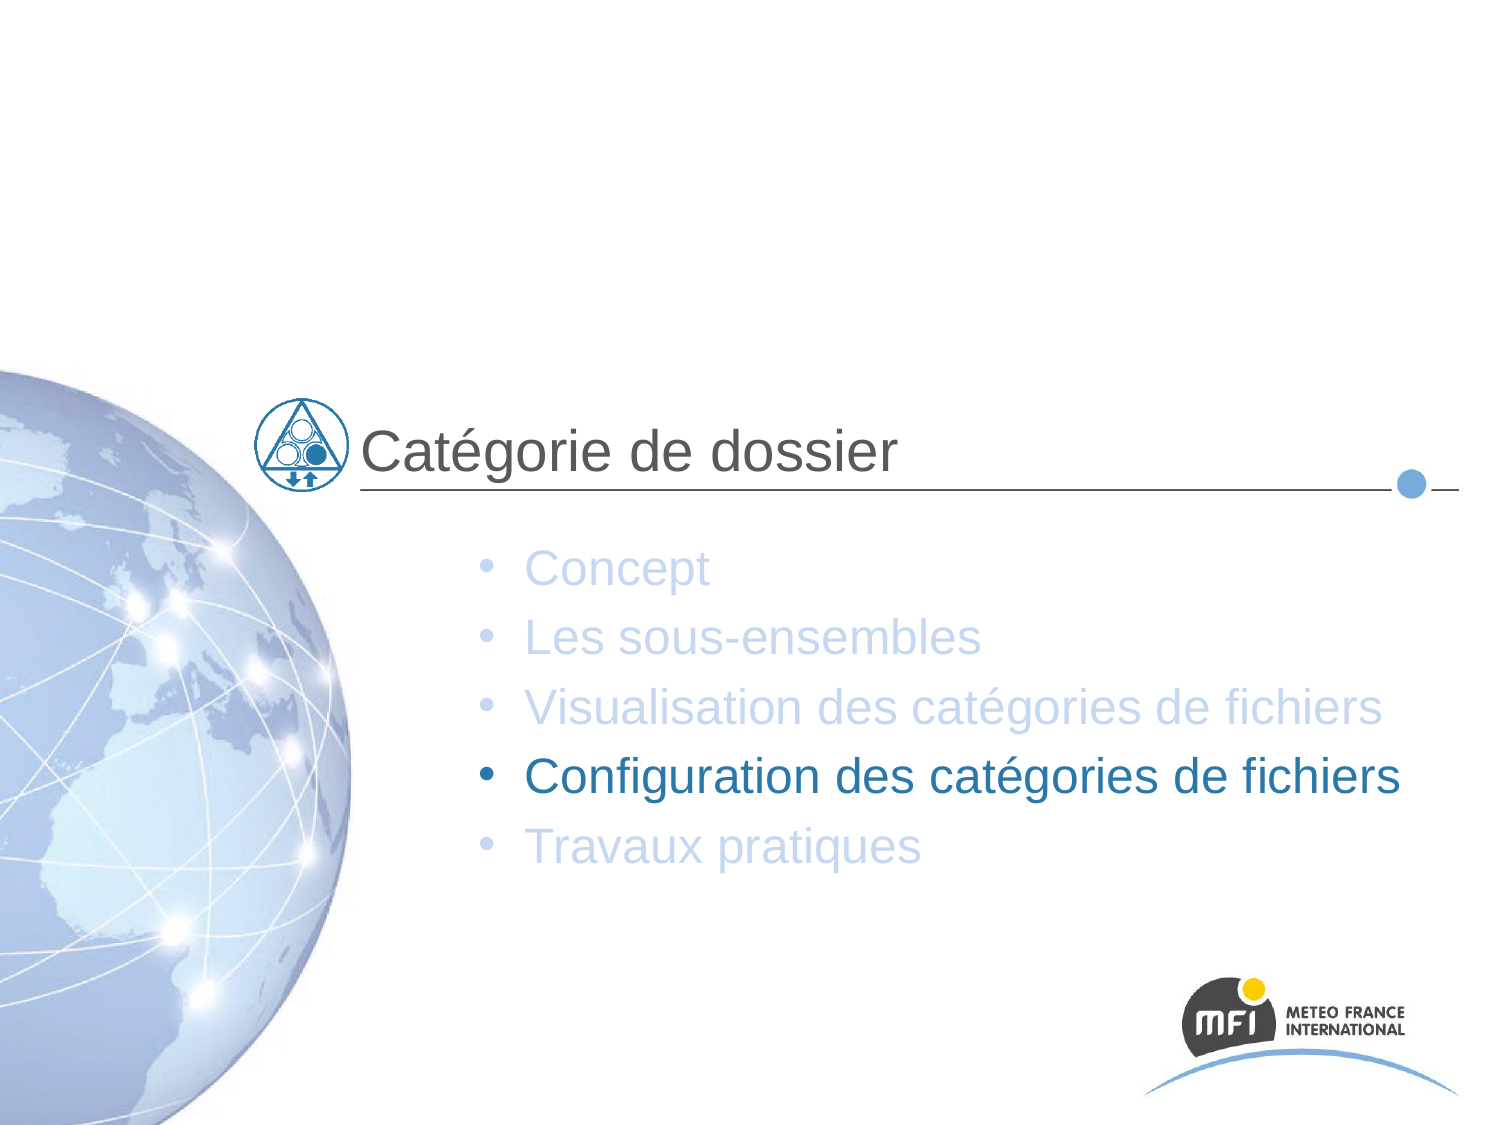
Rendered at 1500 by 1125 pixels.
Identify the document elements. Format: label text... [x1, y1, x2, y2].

picture [0, 0, 1500, 1125]
title Catégorie de dossier [360, 278, 1412, 492]
list Concept Les sous-ensembles Visualisation des catégories de fichiers Configuration des catégories de fichiers Travaux pratiques [478, 528, 1459, 970]
